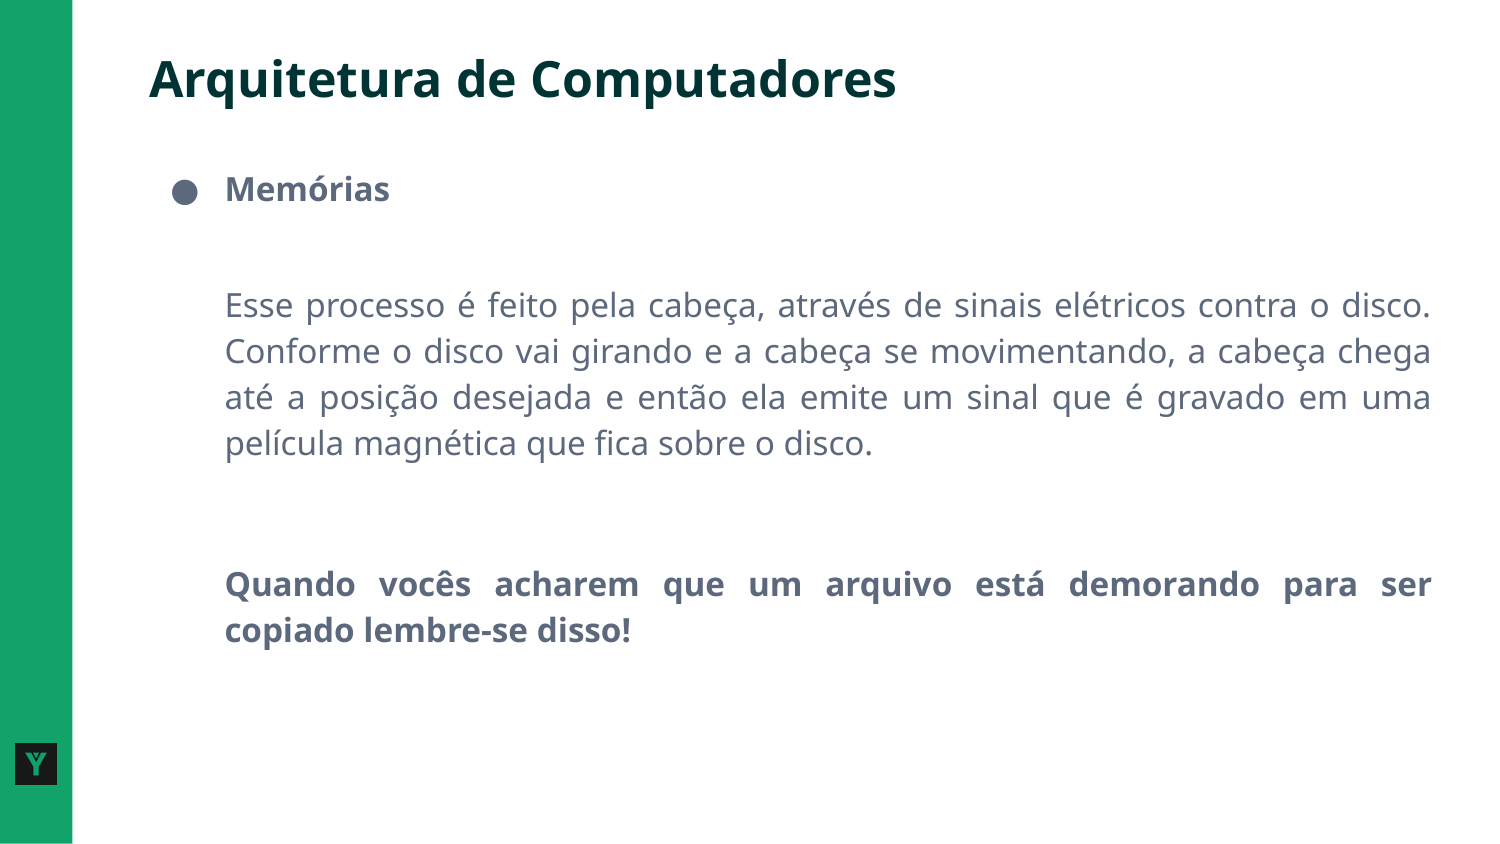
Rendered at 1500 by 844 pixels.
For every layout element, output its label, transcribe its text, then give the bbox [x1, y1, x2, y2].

list Memórias Esse processo é feito pela cabeça, através de sinais elétricos contra o disco. Conforme o disco vai girando e a cabeça se movimentando, a cabeça chega até a posição desejada e então ela emite um sinal que é gravado em uma película magnética que fica sobre o disco. Quando vocês acharem que um arquivo está demorando para ser copiado lembre-se disso! [134, 147, 1449, 785]
picture [15, 743, 57, 785]
title Arquitetura de Computadores [134, 32, 1070, 123]
